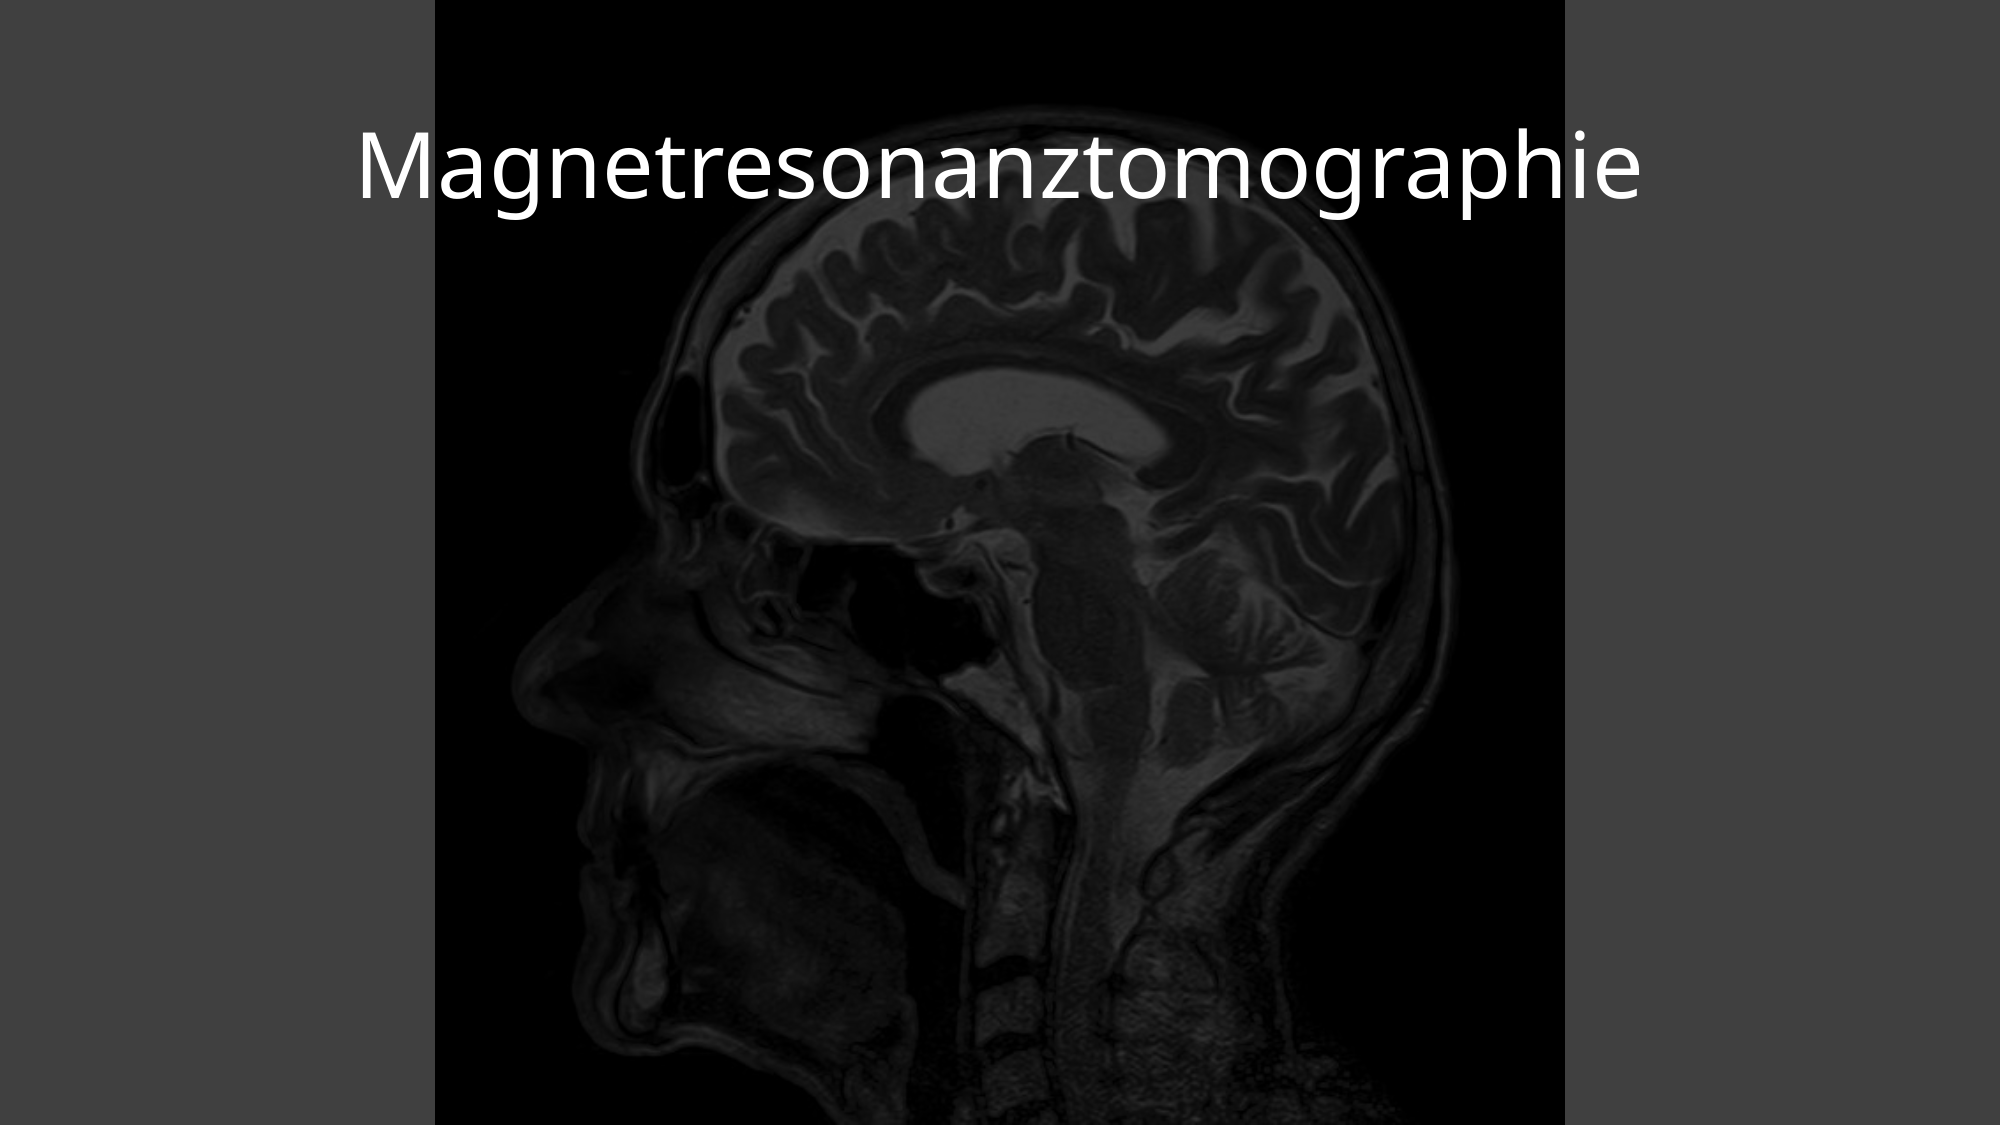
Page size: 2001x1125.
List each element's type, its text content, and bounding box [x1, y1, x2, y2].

picture [435, 0, 1565, 1125]
text_box [0, 0, 435, 1125]
title Magnetresonanztomographie [1565, 59, 1863, 278]
title Magnetresonanztomographie [137, 59, 435, 278]
text_box [1565, 0, 2000, 1125]
